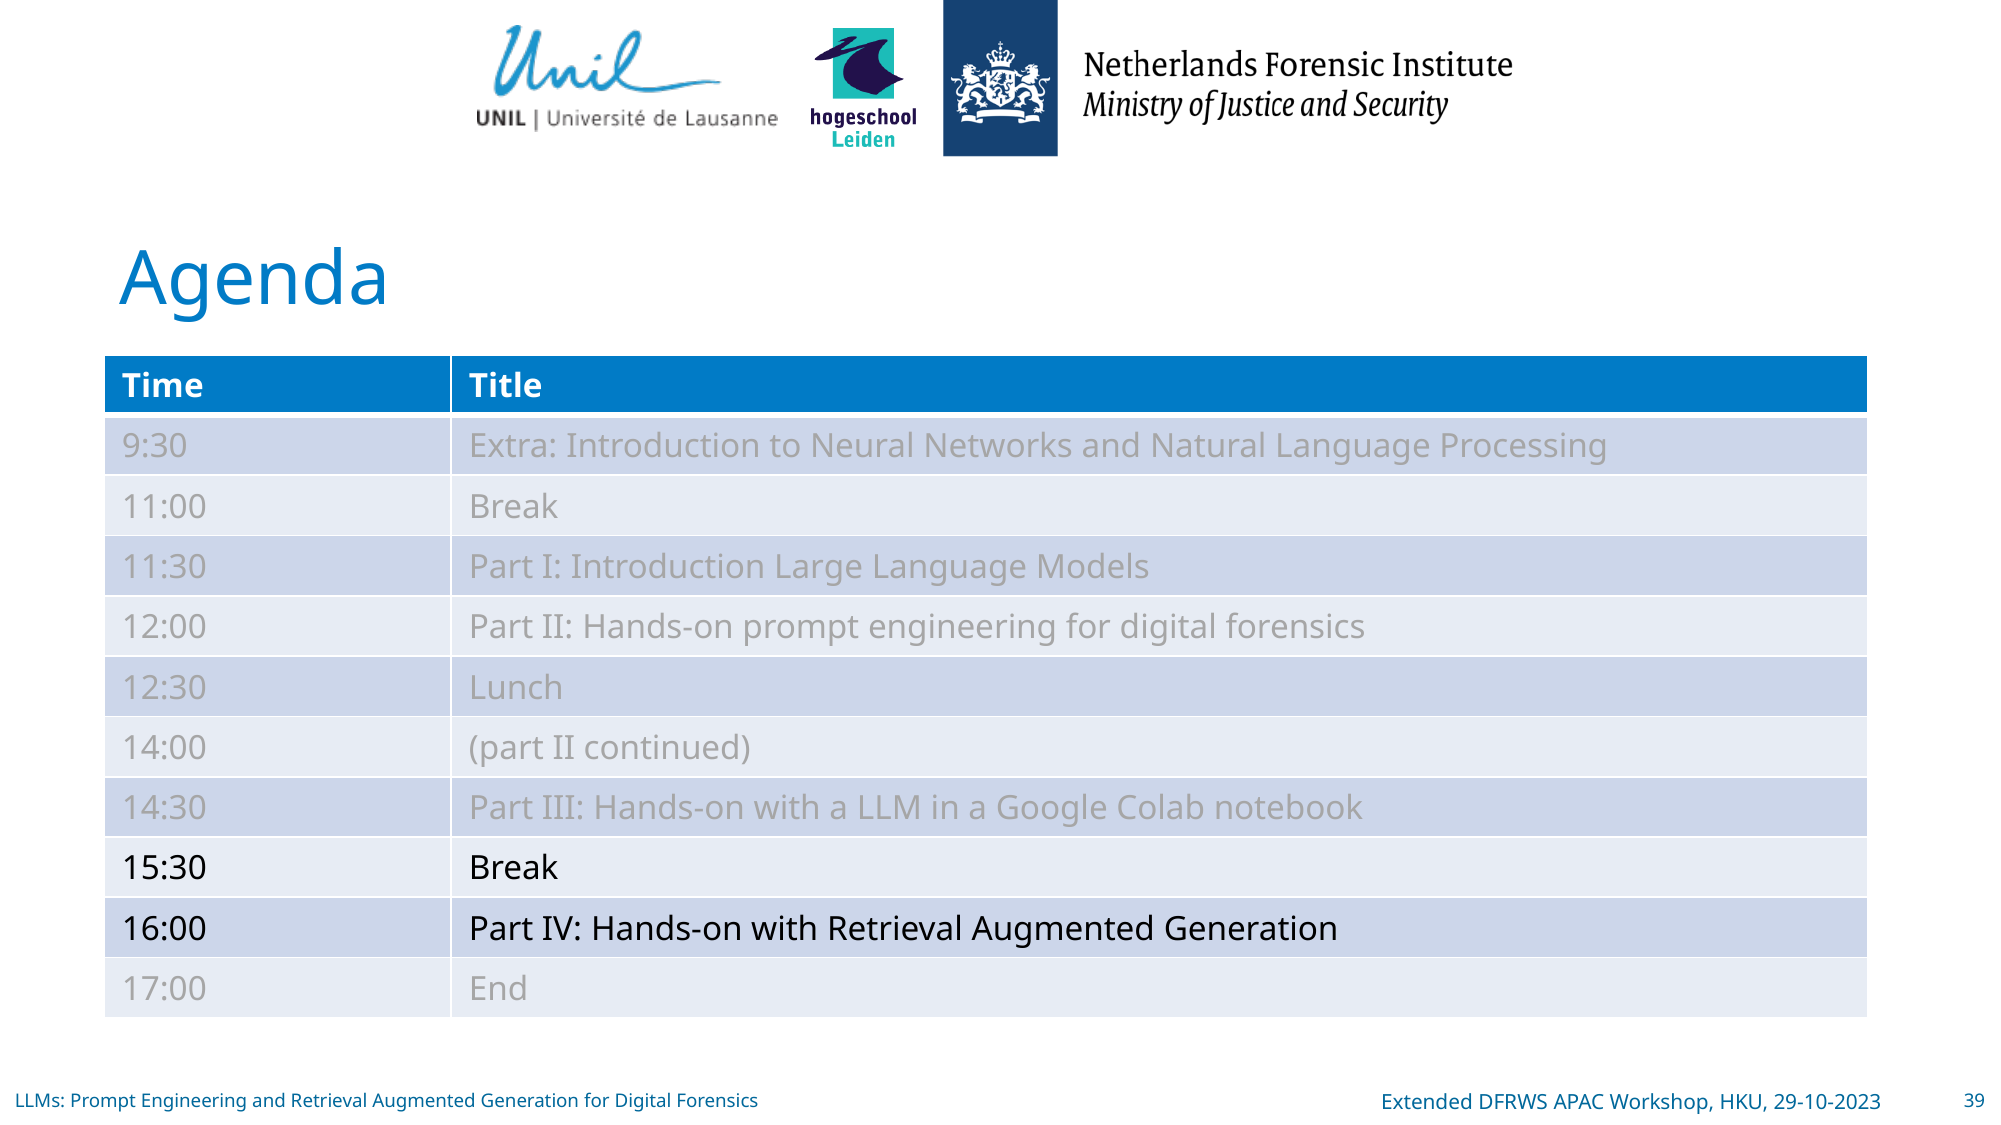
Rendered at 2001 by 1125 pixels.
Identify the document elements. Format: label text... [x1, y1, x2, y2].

table_cell Lunch [452, 657, 1867, 716]
table_cell Part III: Hands-on with a LLM in a Google Colab notebook [452, 778, 1867, 836]
table_cell 17:00 [105, 958, 450, 1017]
table_header Title [452, 356, 1867, 412]
table_cell Extra: Introduction to Neural Networks and Natural Language Processing [452, 418, 1867, 474]
footer LLMs: Prompt Engineering and Retrieval Augmented Generation for Digital Forensics [0, 1081, 1067, 1125]
title Agenda [104, 172, 1897, 329]
table_cell 12:00 [105, 597, 450, 655]
table_cell 9:30 [105, 418, 450, 474]
table_header Time [105, 356, 450, 412]
picture [0, 0, 2001, 228]
table_cell 12:30 [105, 657, 450, 716]
table_cell 11:00 [105, 476, 450, 535]
table_cell 15:30 [105, 838, 450, 896]
table_cell 11:30 [105, 536, 450, 595]
table_cell 14:30 [105, 778, 450, 836]
table_cell End [452, 958, 1867, 1017]
table_cell (part II continued) [452, 717, 1867, 776]
table_cell Part I: Introduction Large Language Models [452, 536, 1867, 595]
slide_number 39 [1896, 1081, 2000, 1125]
table_cell 16:00 [105, 898, 450, 957]
table_cell Break [452, 838, 1867, 896]
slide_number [1172, 1081, 1896, 1125]
table_cell Part IV: Hands-on with Retrieval Augmented Generation [452, 898, 1867, 957]
table_cell Break [452, 476, 1867, 535]
table_cell Part II: Hands-on prompt engineering for digital forensics [452, 597, 1867, 655]
table_cell 14:00 [105, 717, 450, 776]
